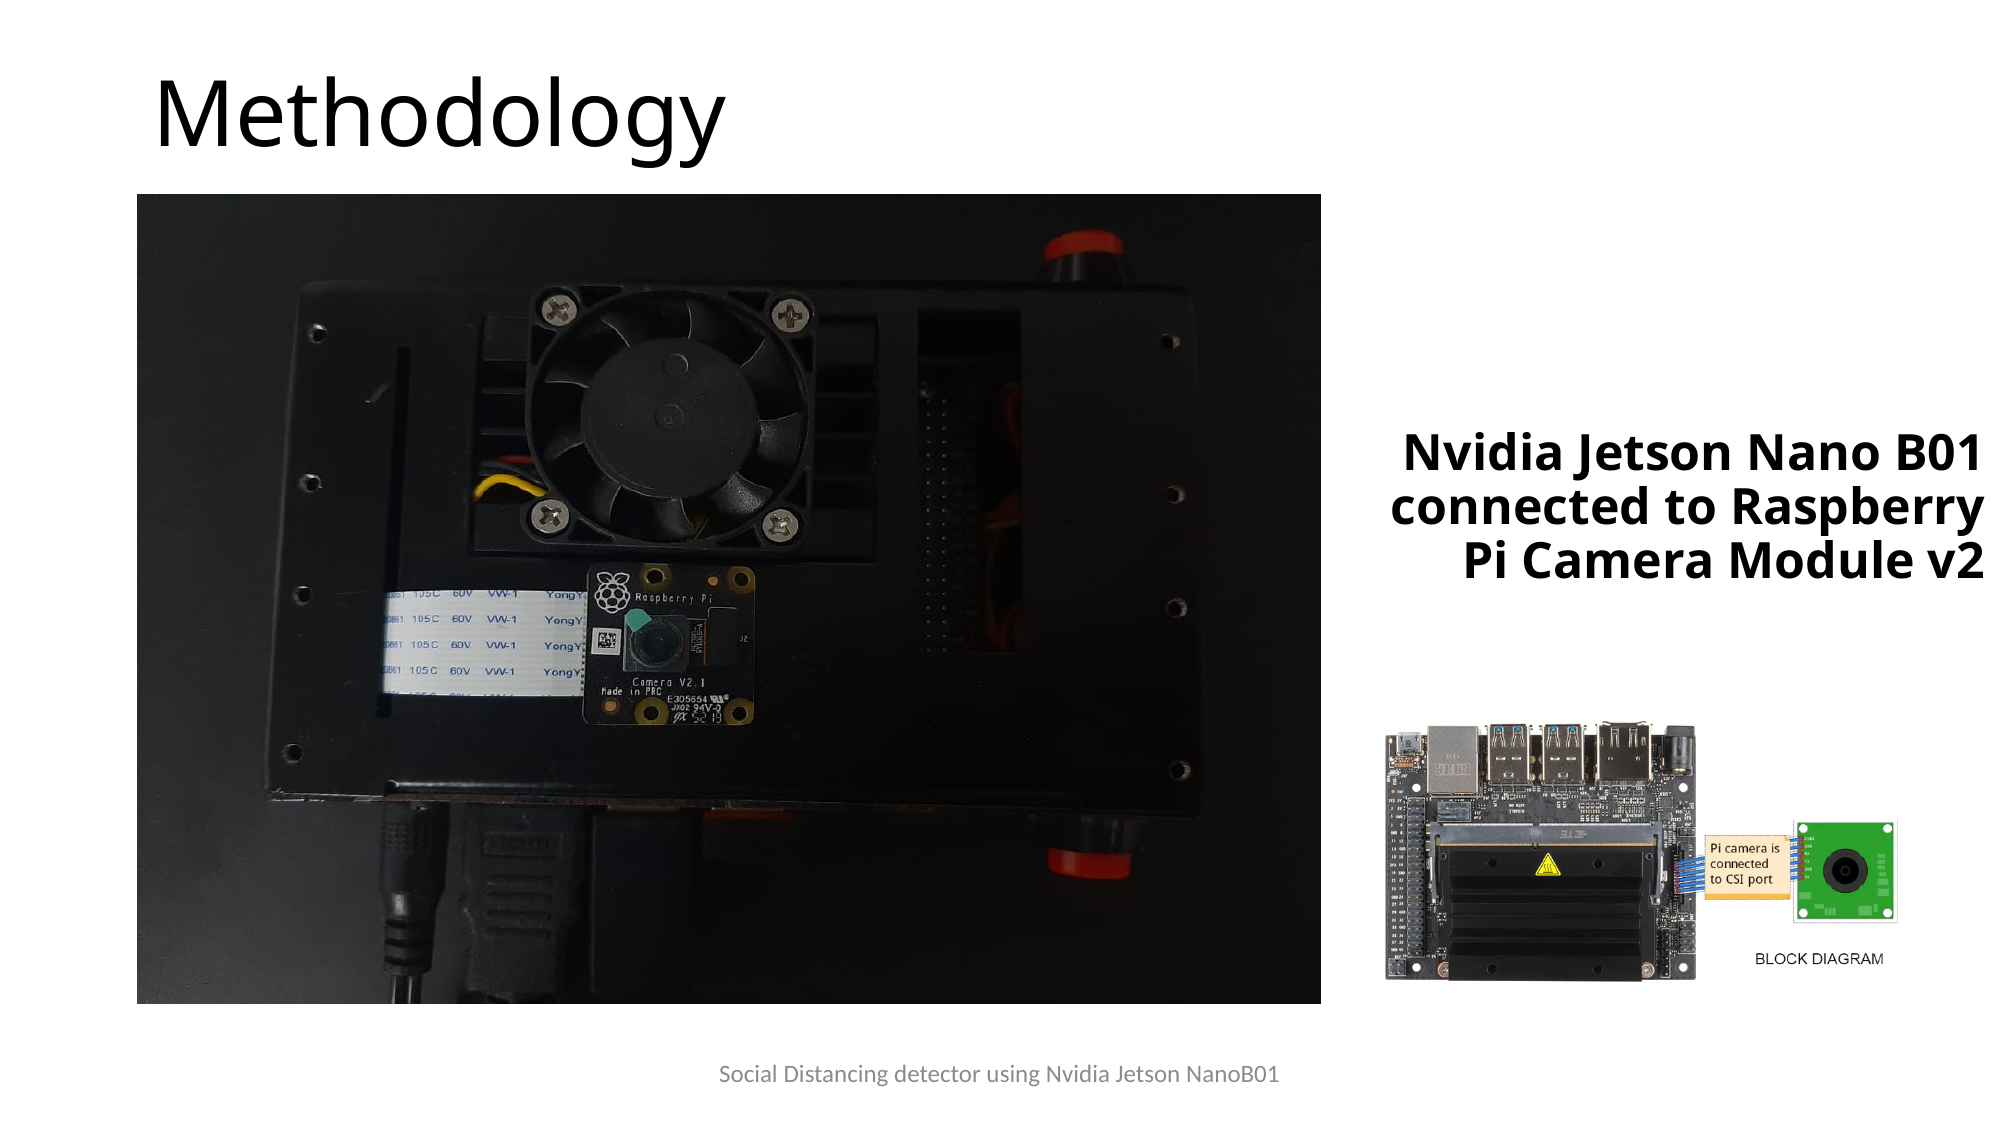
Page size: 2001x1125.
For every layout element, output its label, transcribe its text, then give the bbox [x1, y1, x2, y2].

picture [137, 194, 1321, 1004]
footer Social Distancing detector using Nvidia Jetson NanoB01 [662, 1042, 1338, 1103]
picture [1369, 709, 1905, 985]
text_box Nvidia Jetson Nano B01 connected to Raspberry Pi Camera Module v2 [1337, 420, 2000, 543]
text_box Methodology [137, 59, 1863, 278]
